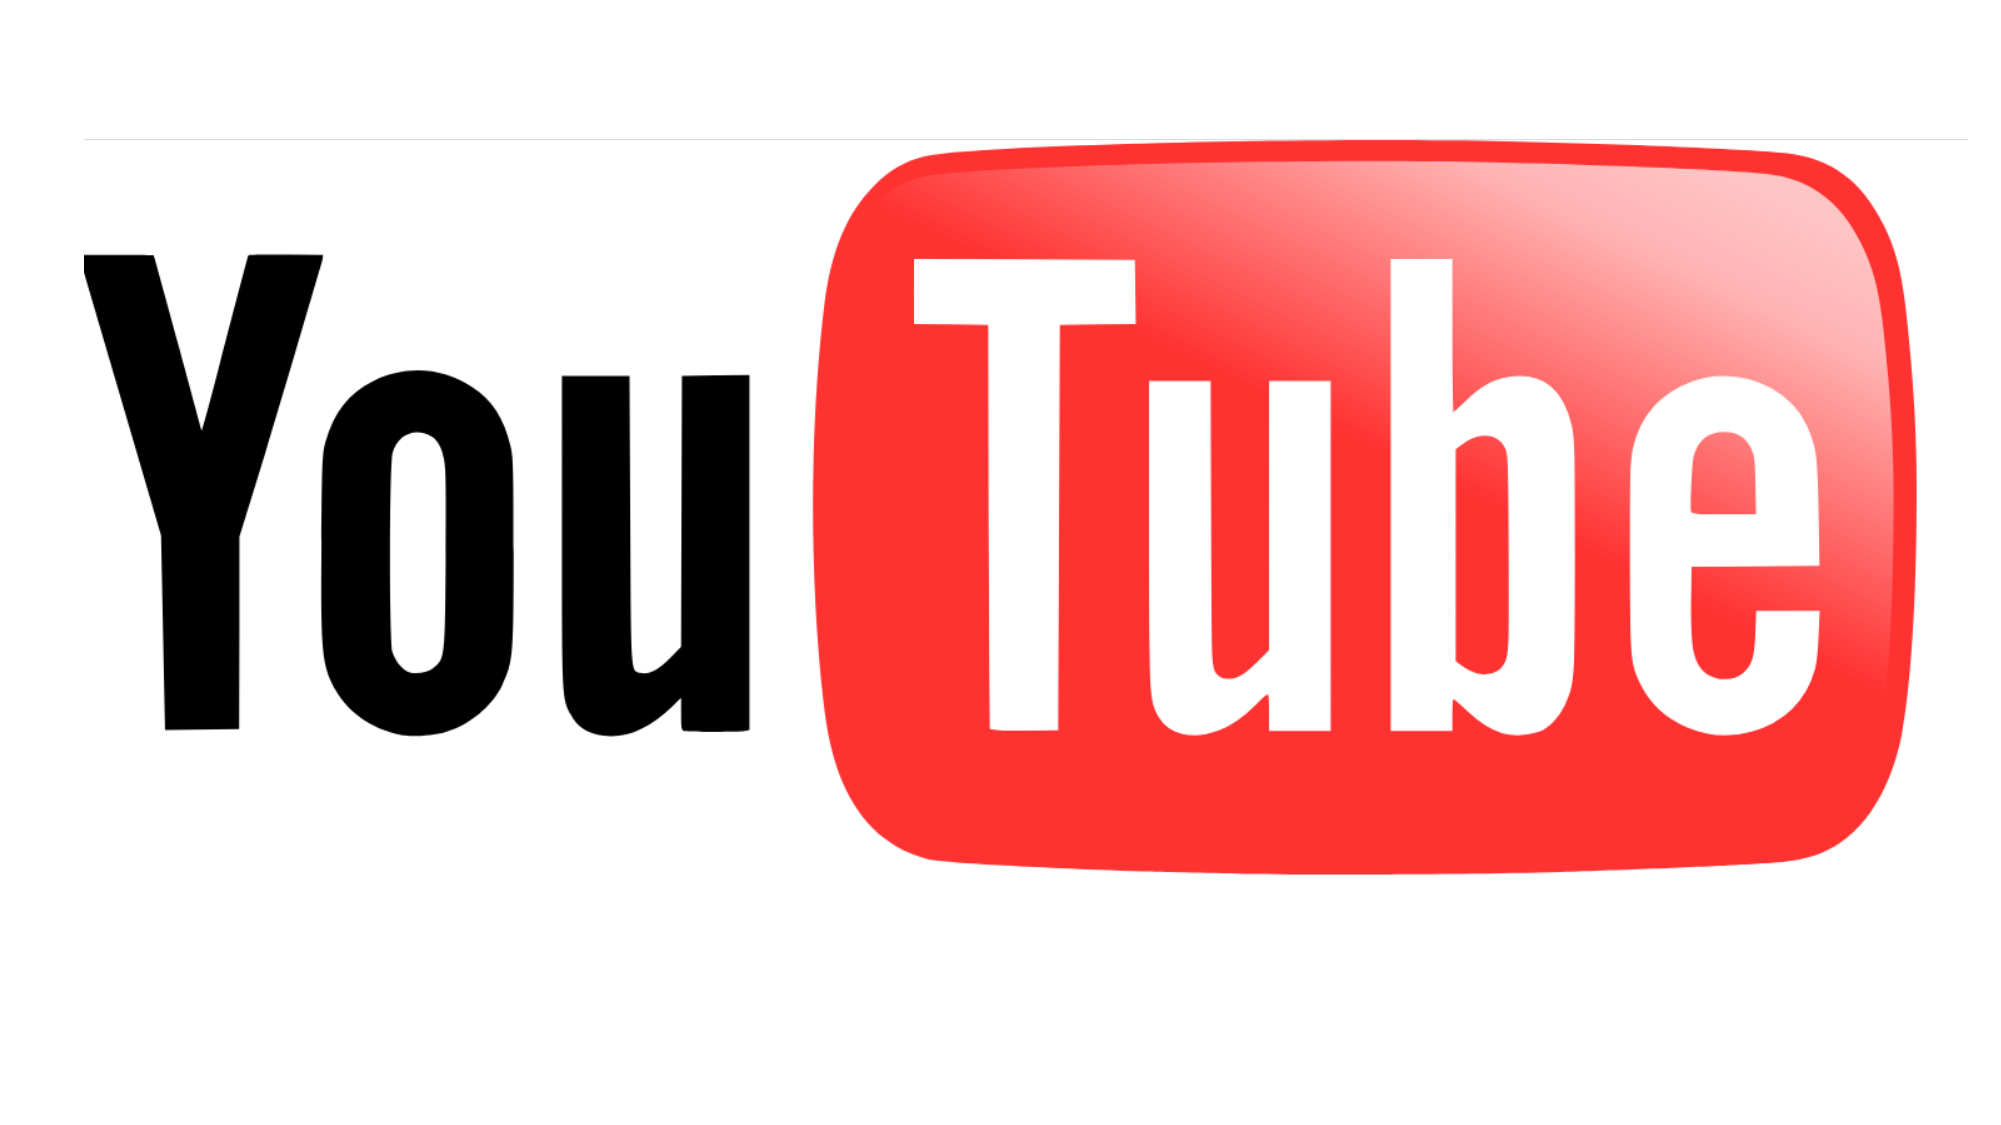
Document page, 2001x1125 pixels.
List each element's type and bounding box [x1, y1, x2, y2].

picture [84, 139, 1968, 986]
